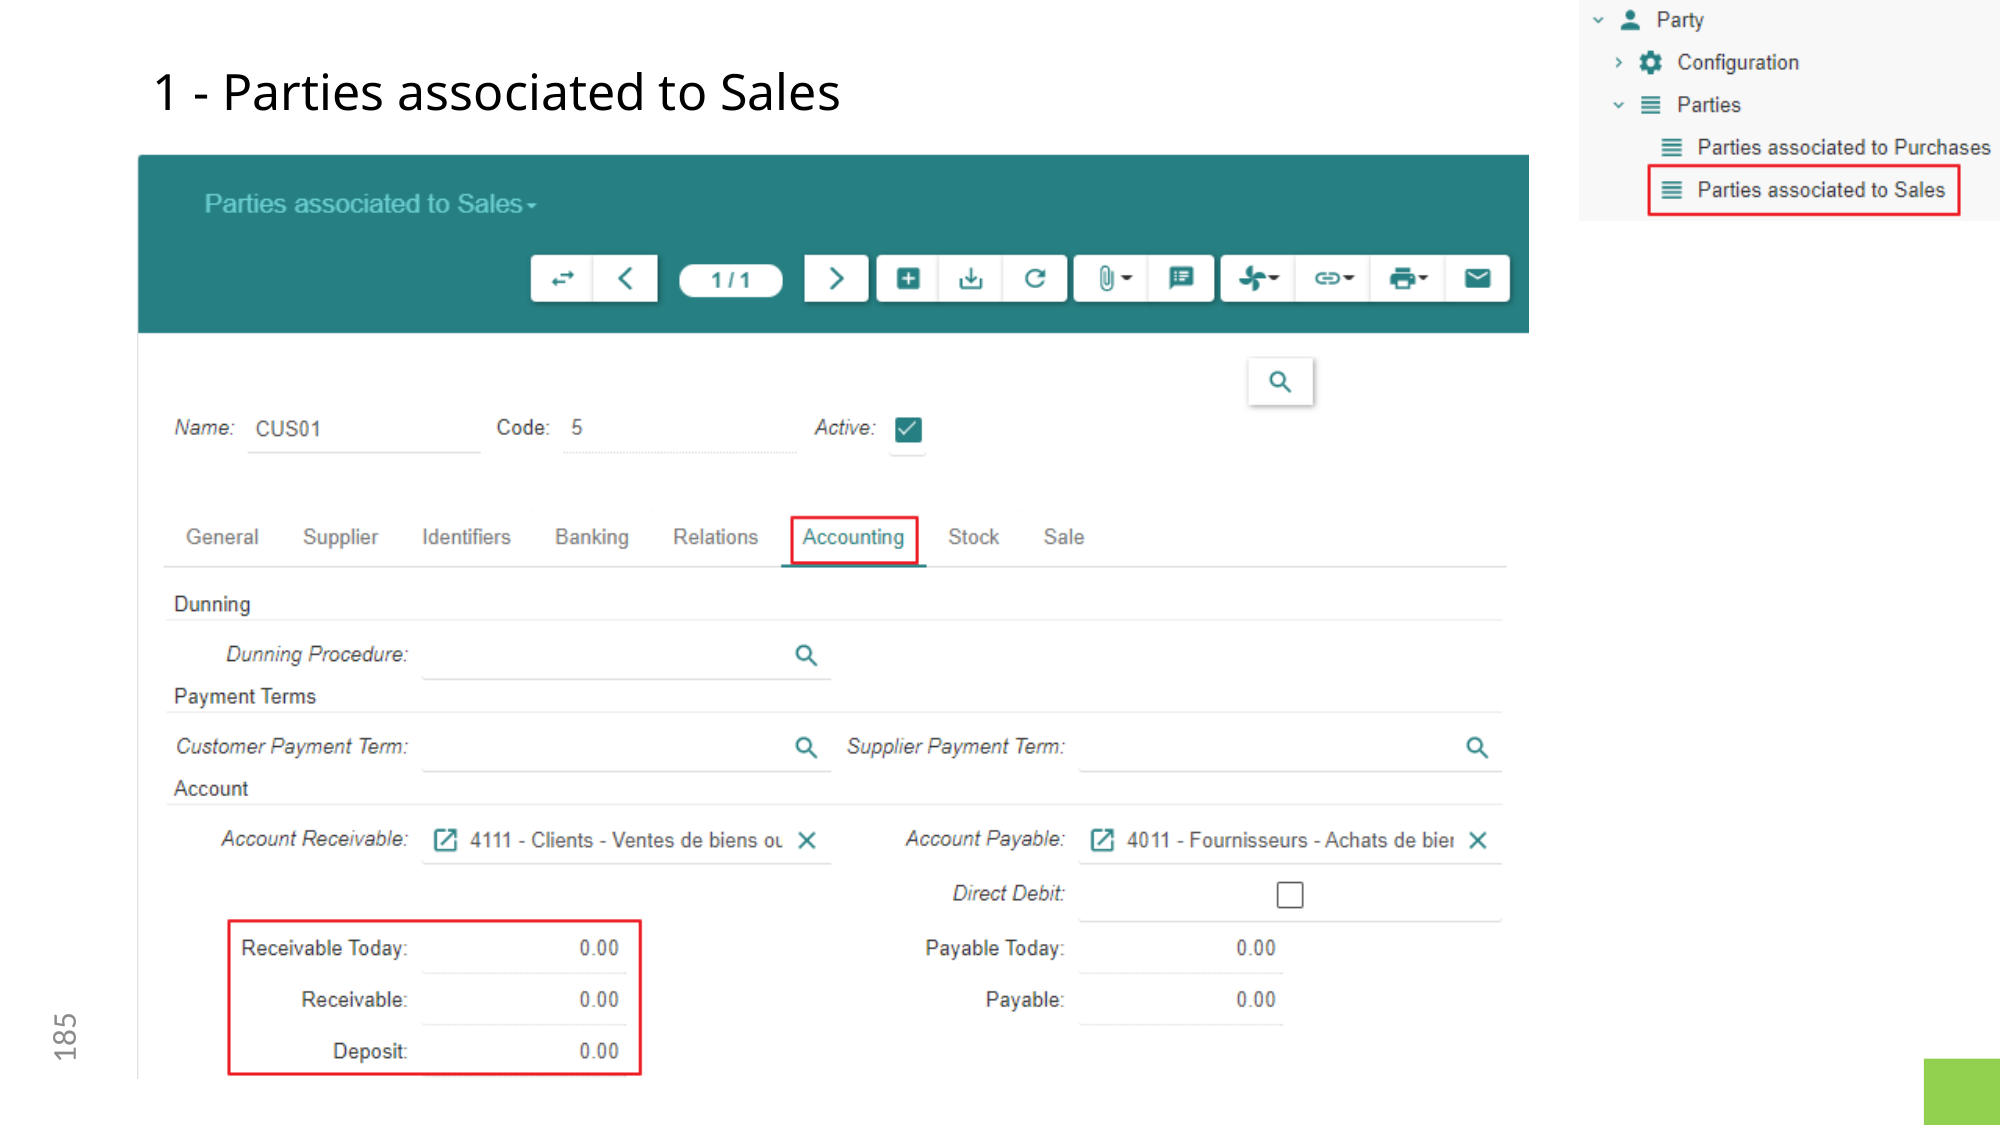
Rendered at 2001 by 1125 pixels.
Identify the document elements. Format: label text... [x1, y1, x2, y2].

slide_number 185 [32, 969, 93, 1108]
text_box [1923, 1058, 2000, 1125]
picture [137, 152, 1529, 1079]
title 1 - Parties associated to Sales [137, 59, 1579, 136]
picture [1579, 0, 2000, 221]
